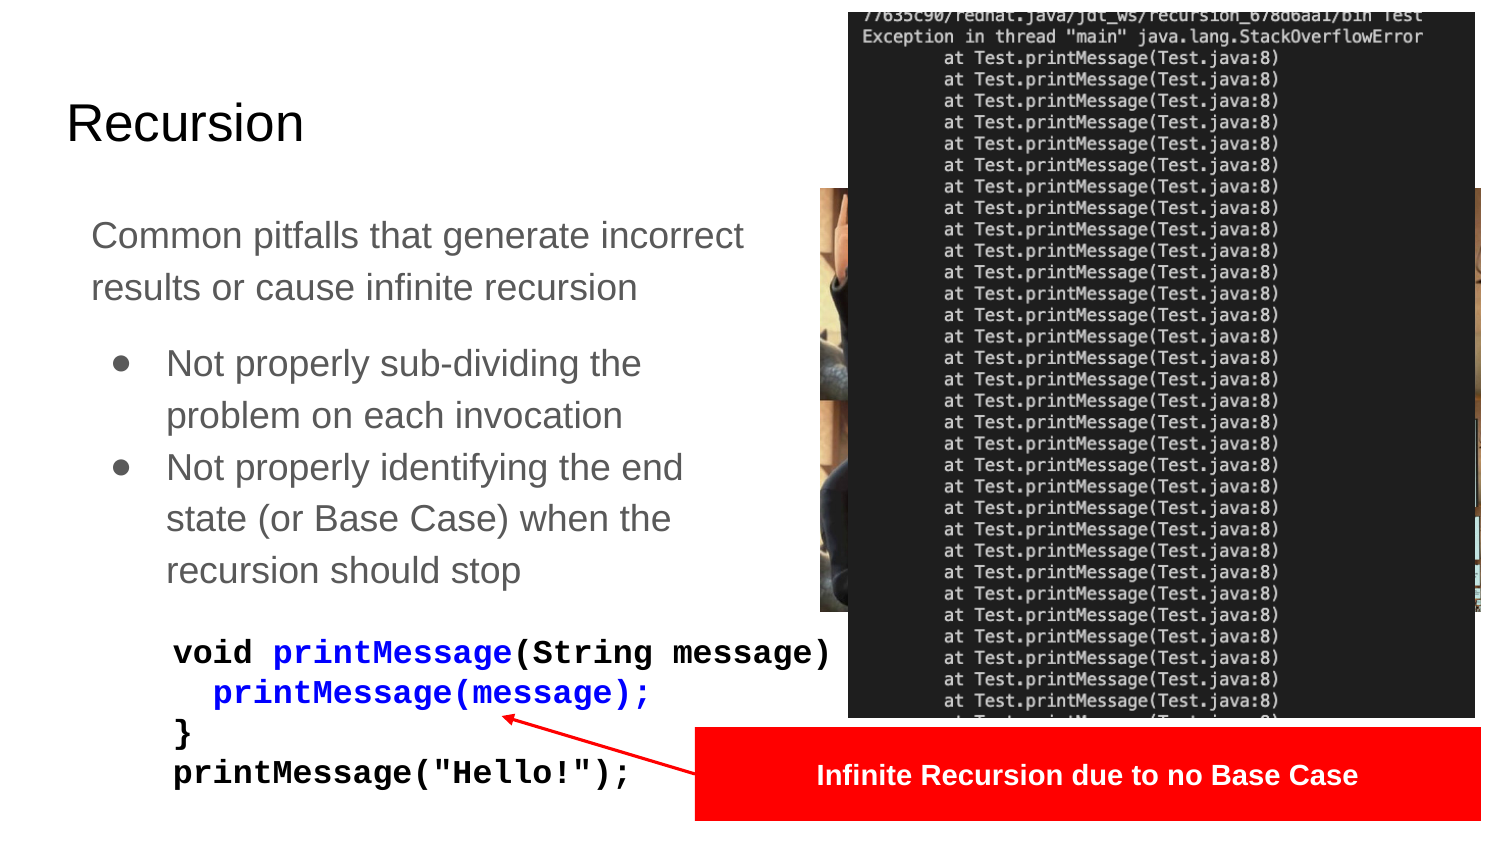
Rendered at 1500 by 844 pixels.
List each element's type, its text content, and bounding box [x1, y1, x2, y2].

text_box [501, 715, 696, 775]
list Common pitfalls that generate incorrect results or cause infinite recursion Not properly sub-dividing the problem on each invocation Not properly identifying the end state (or Base Case) when the recursion should stop [76, 189, 790, 705]
title Recursion [51, 72, 843, 167]
text_box Infinite Recursion due to no Base Case [694, 727, 1481, 821]
picture [820, 12, 1482, 718]
list void printMessage(String message) { printMessage(message); } printMessage("Hello!"); [157, 615, 852, 813]
